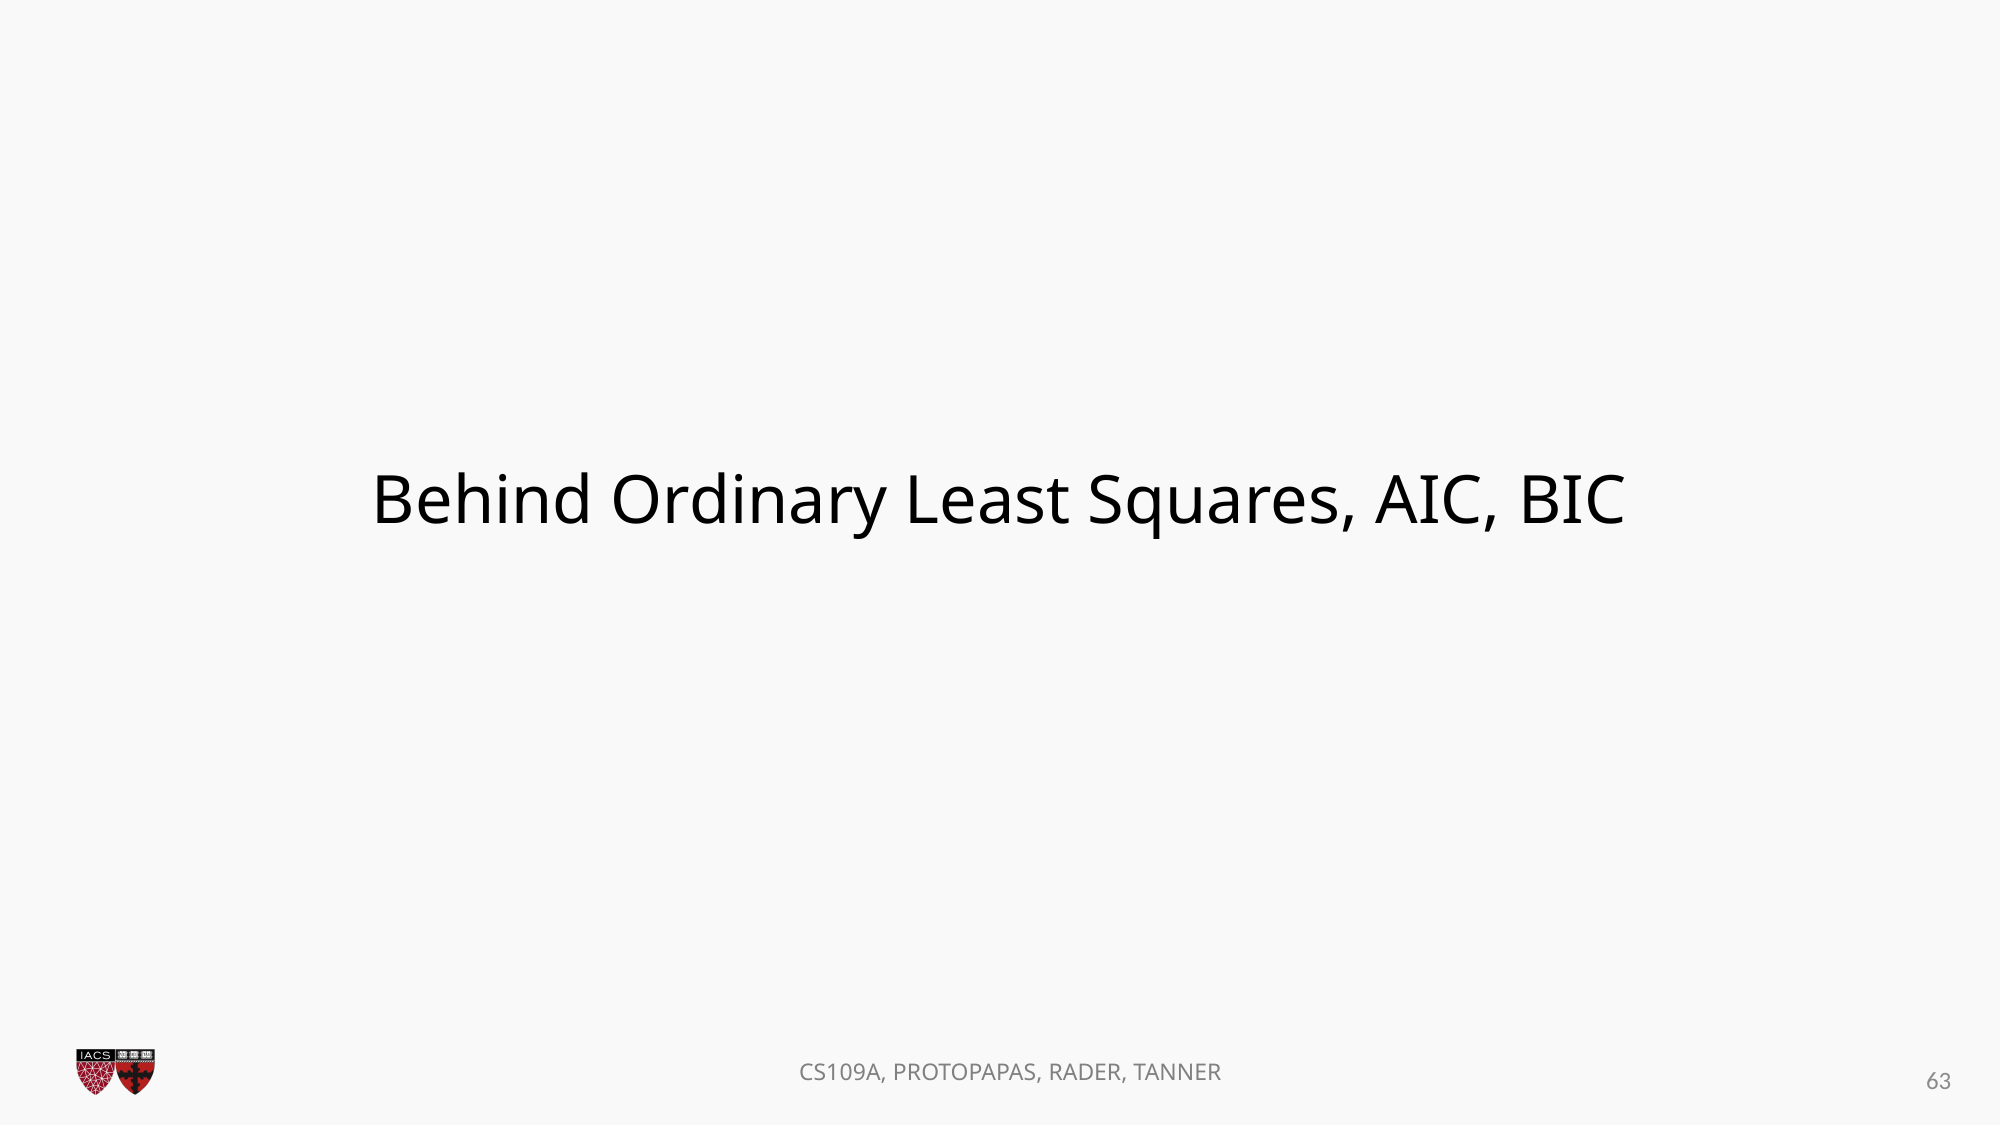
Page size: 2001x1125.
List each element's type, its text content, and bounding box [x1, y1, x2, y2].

title Behind Ordinary Least Squares, AIC, BIC [99, 449, 1900, 576]
slide_number 63 [1500, 1050, 1967, 1110]
picture [75, 1049, 155, 1095]
